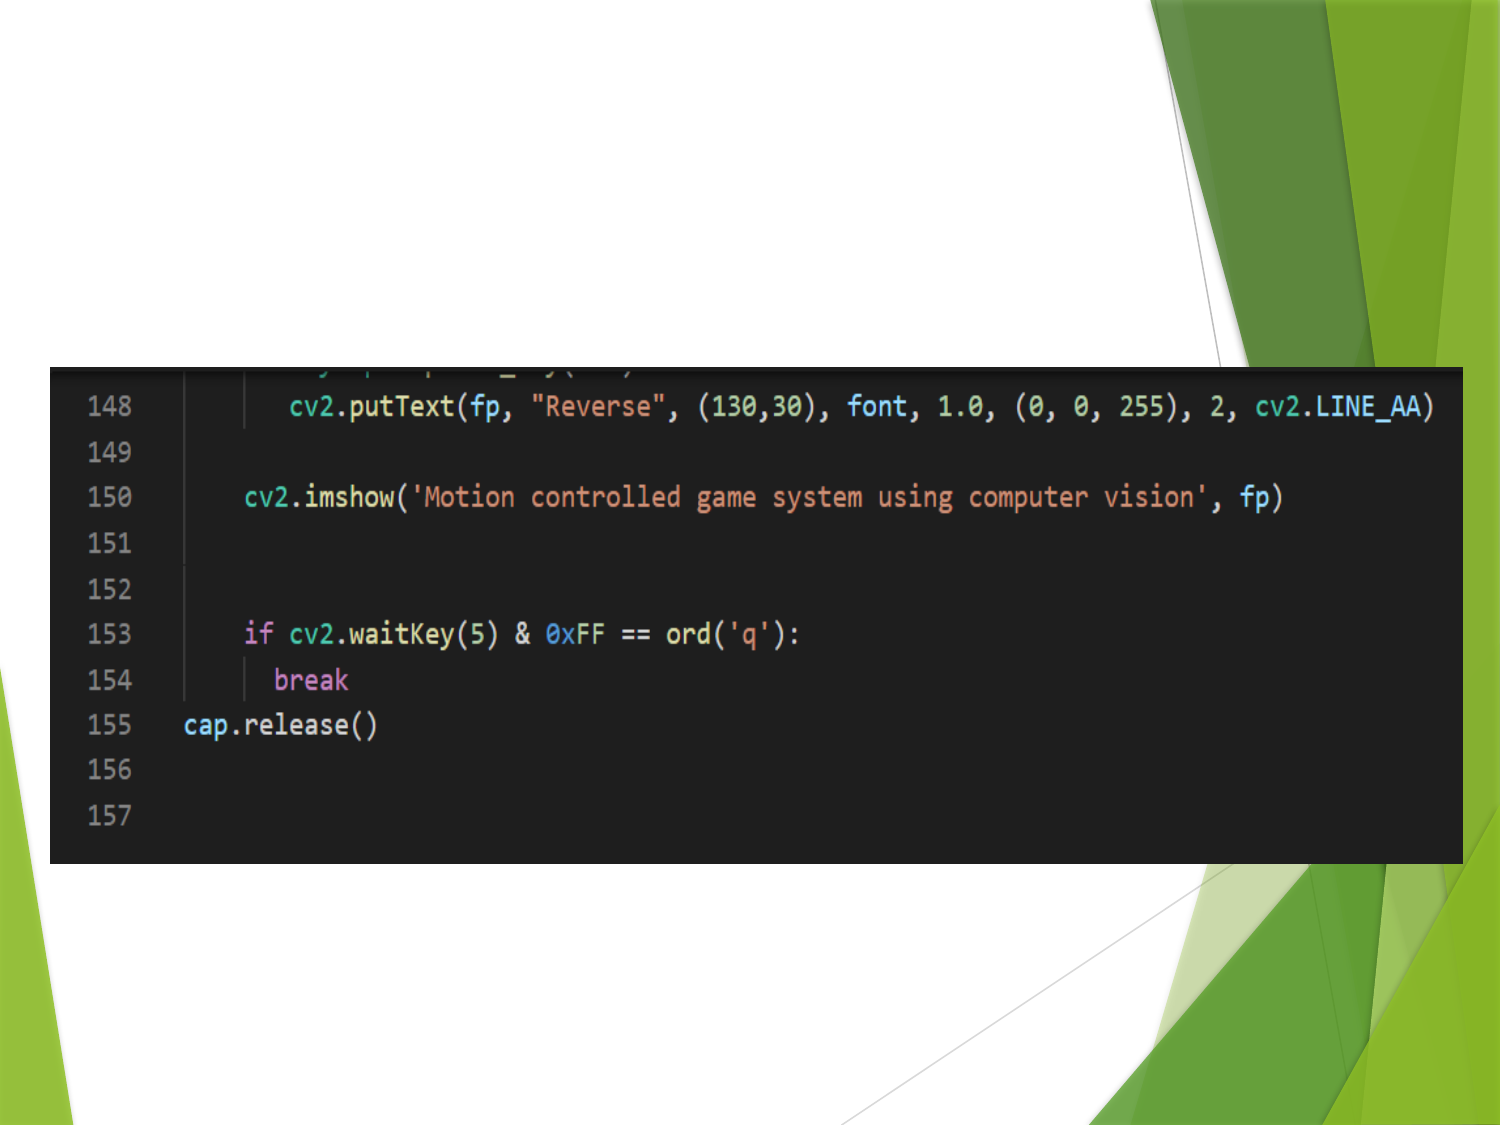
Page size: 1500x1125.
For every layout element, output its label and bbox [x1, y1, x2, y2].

picture [49, 366, 1463, 864]
